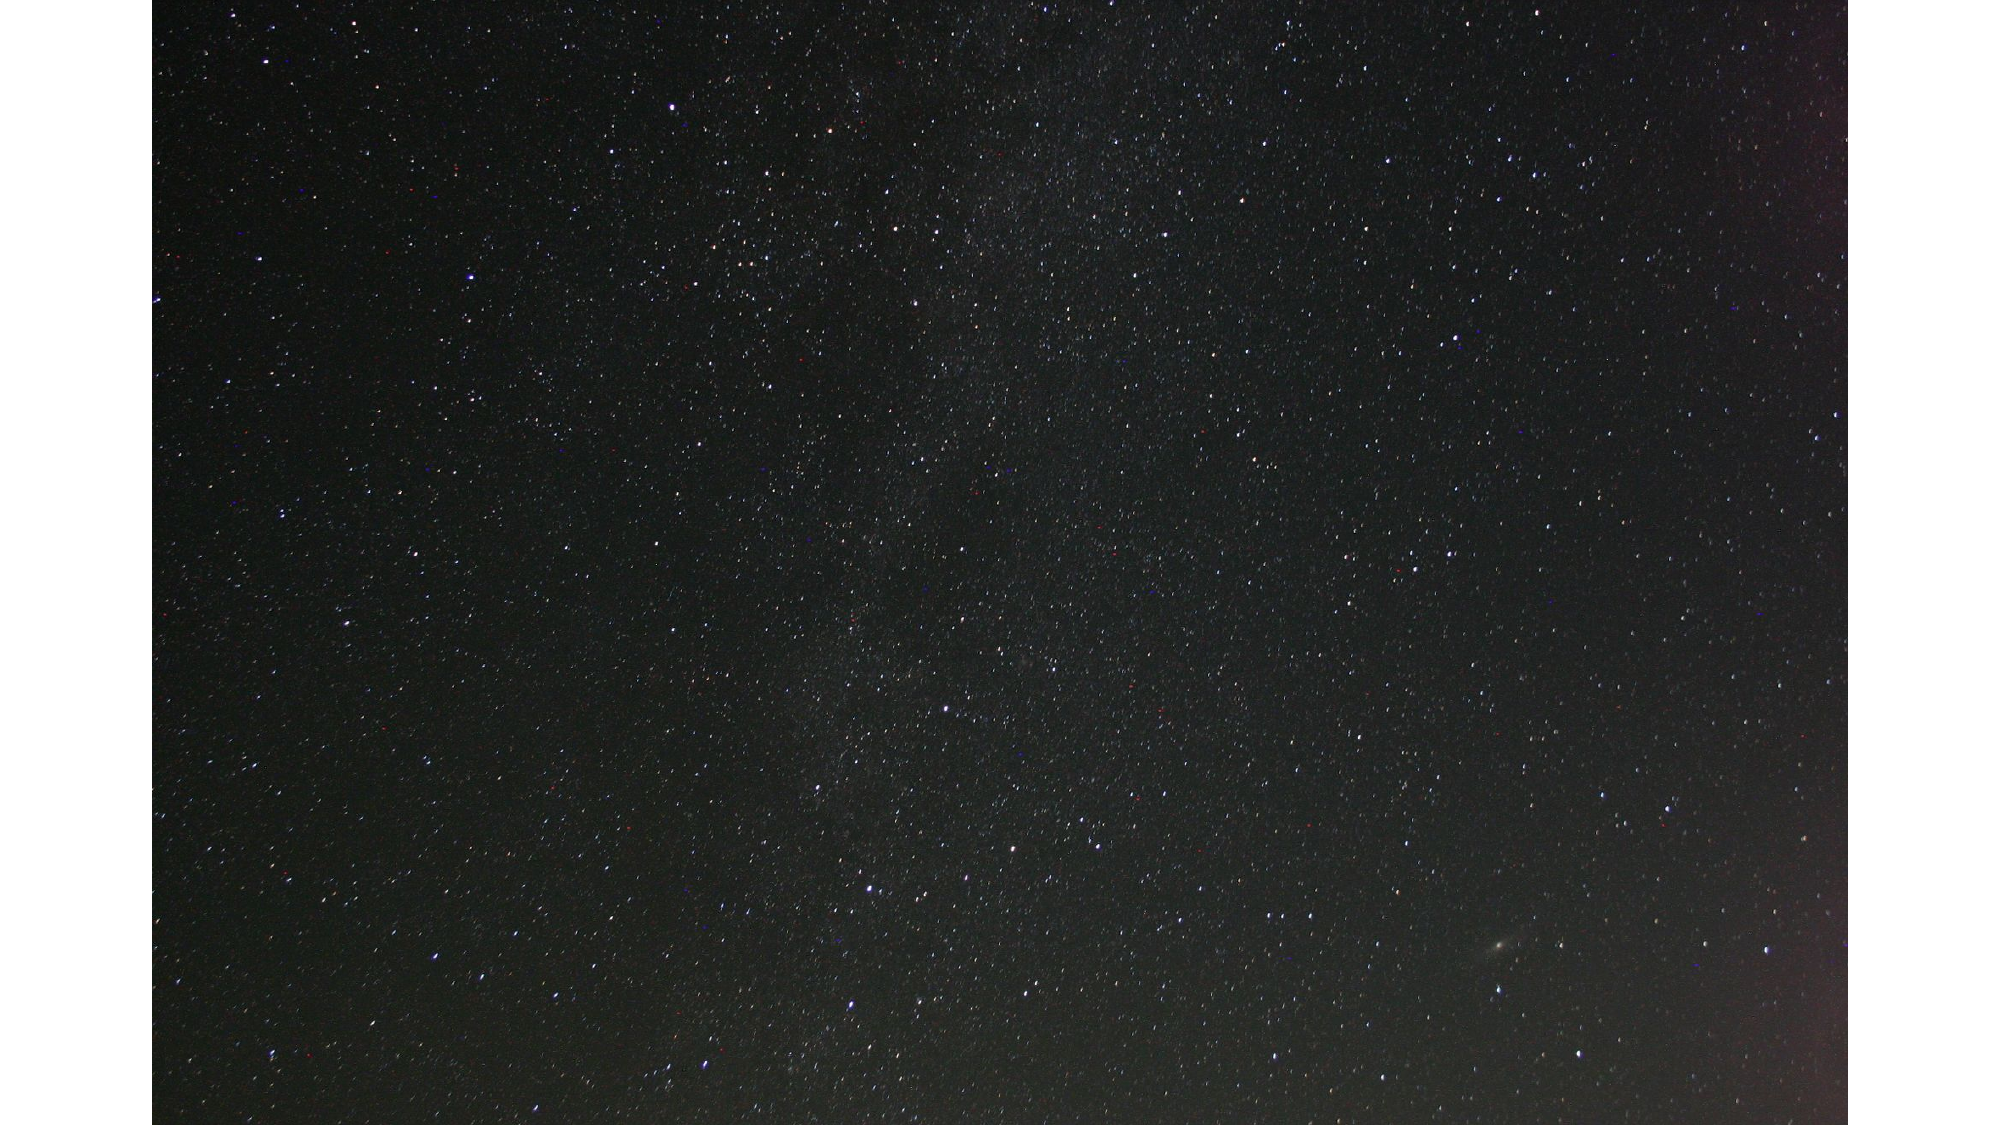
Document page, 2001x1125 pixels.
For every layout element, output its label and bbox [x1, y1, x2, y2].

picture [152, 0, 1848, 1125]
